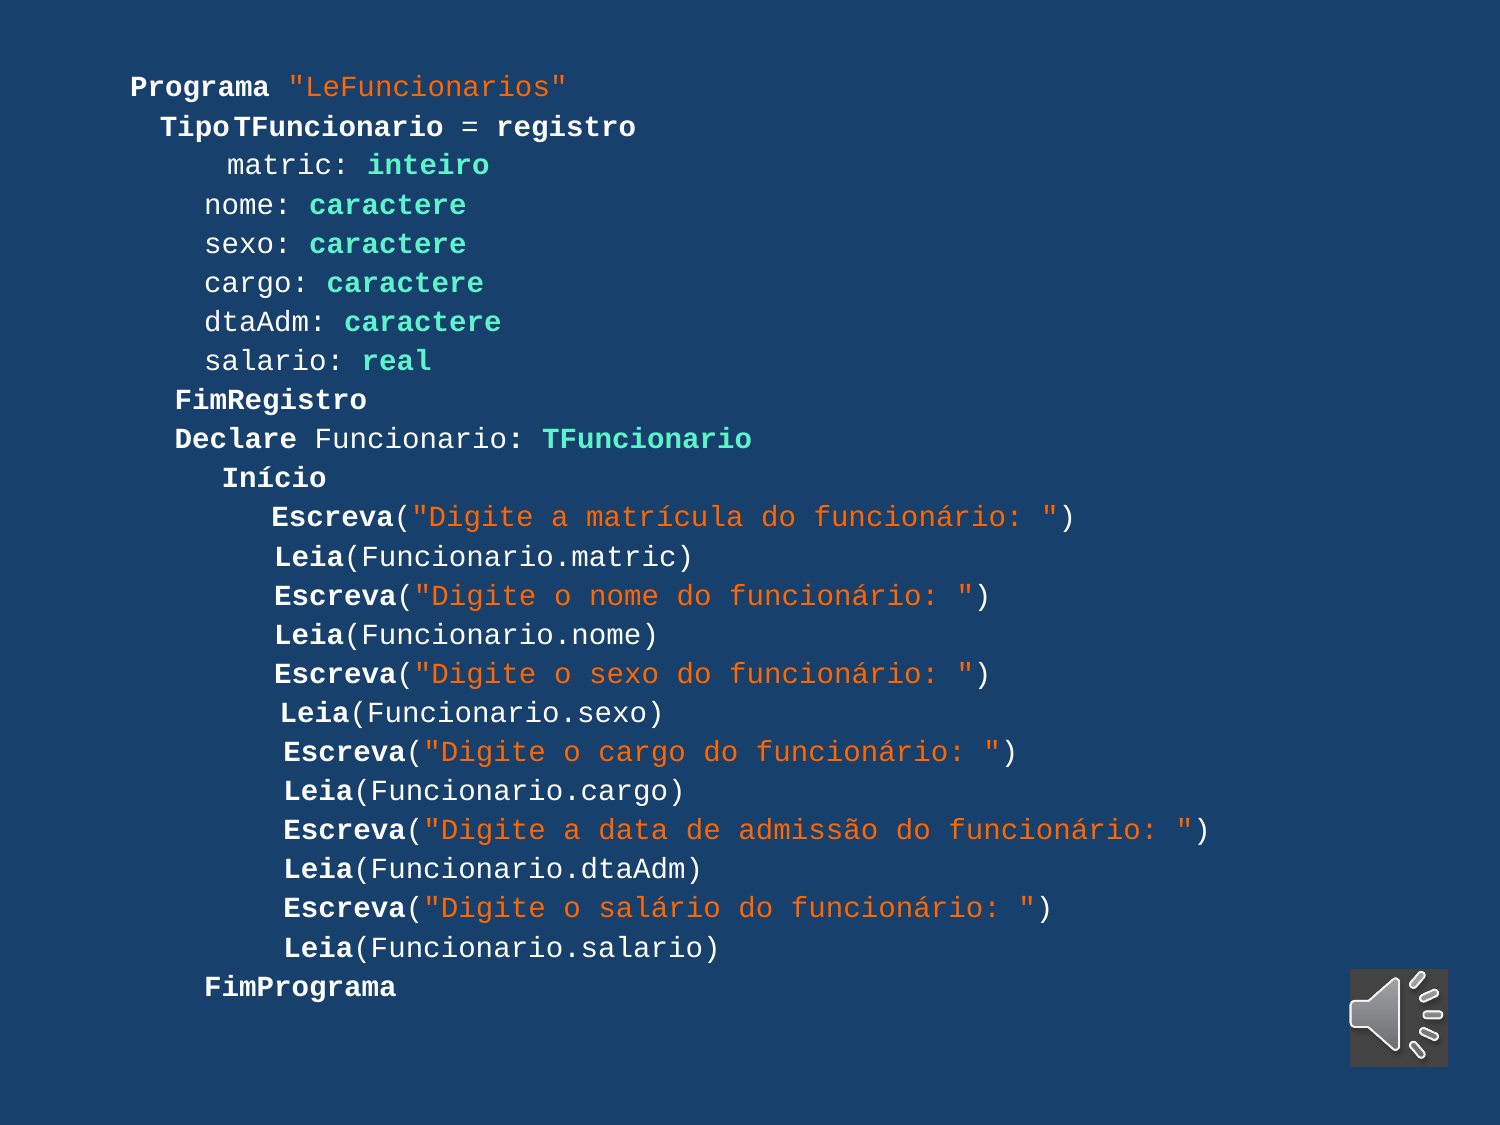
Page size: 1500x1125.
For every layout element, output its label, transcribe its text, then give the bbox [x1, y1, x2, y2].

picture [1349, 967, 1450, 1068]
text_box Programa "LeFuncionarios" Tipo TFuncionario = registro matric: inteiro nome: caractere sexo: caractere cargo: caractere dtaAdm: caractere salario: real FimRegistro Declare Funcionario: TFuncionario Início Escreva("Digite a matrícula do funcionário: ") Leia(Funcionario.matric) Escreva("Digite o nome do funcionário: ") Leia(Funcionario.nome) Escreva("Digite o sexo do funcionário: ") Leia(Funcionario.sexo) Escreva("Digite o cargo do funcionário: ") Leia(Funcionario.cargo) Escreva("Digite a data de admissão do funcionário: ") Leia(Funcionario.dtaAdm) Escreva("Digite o salário do funcionário: ") Leia(Funcionario.salario) FimPrograma [115, 60, 1231, 1010]
